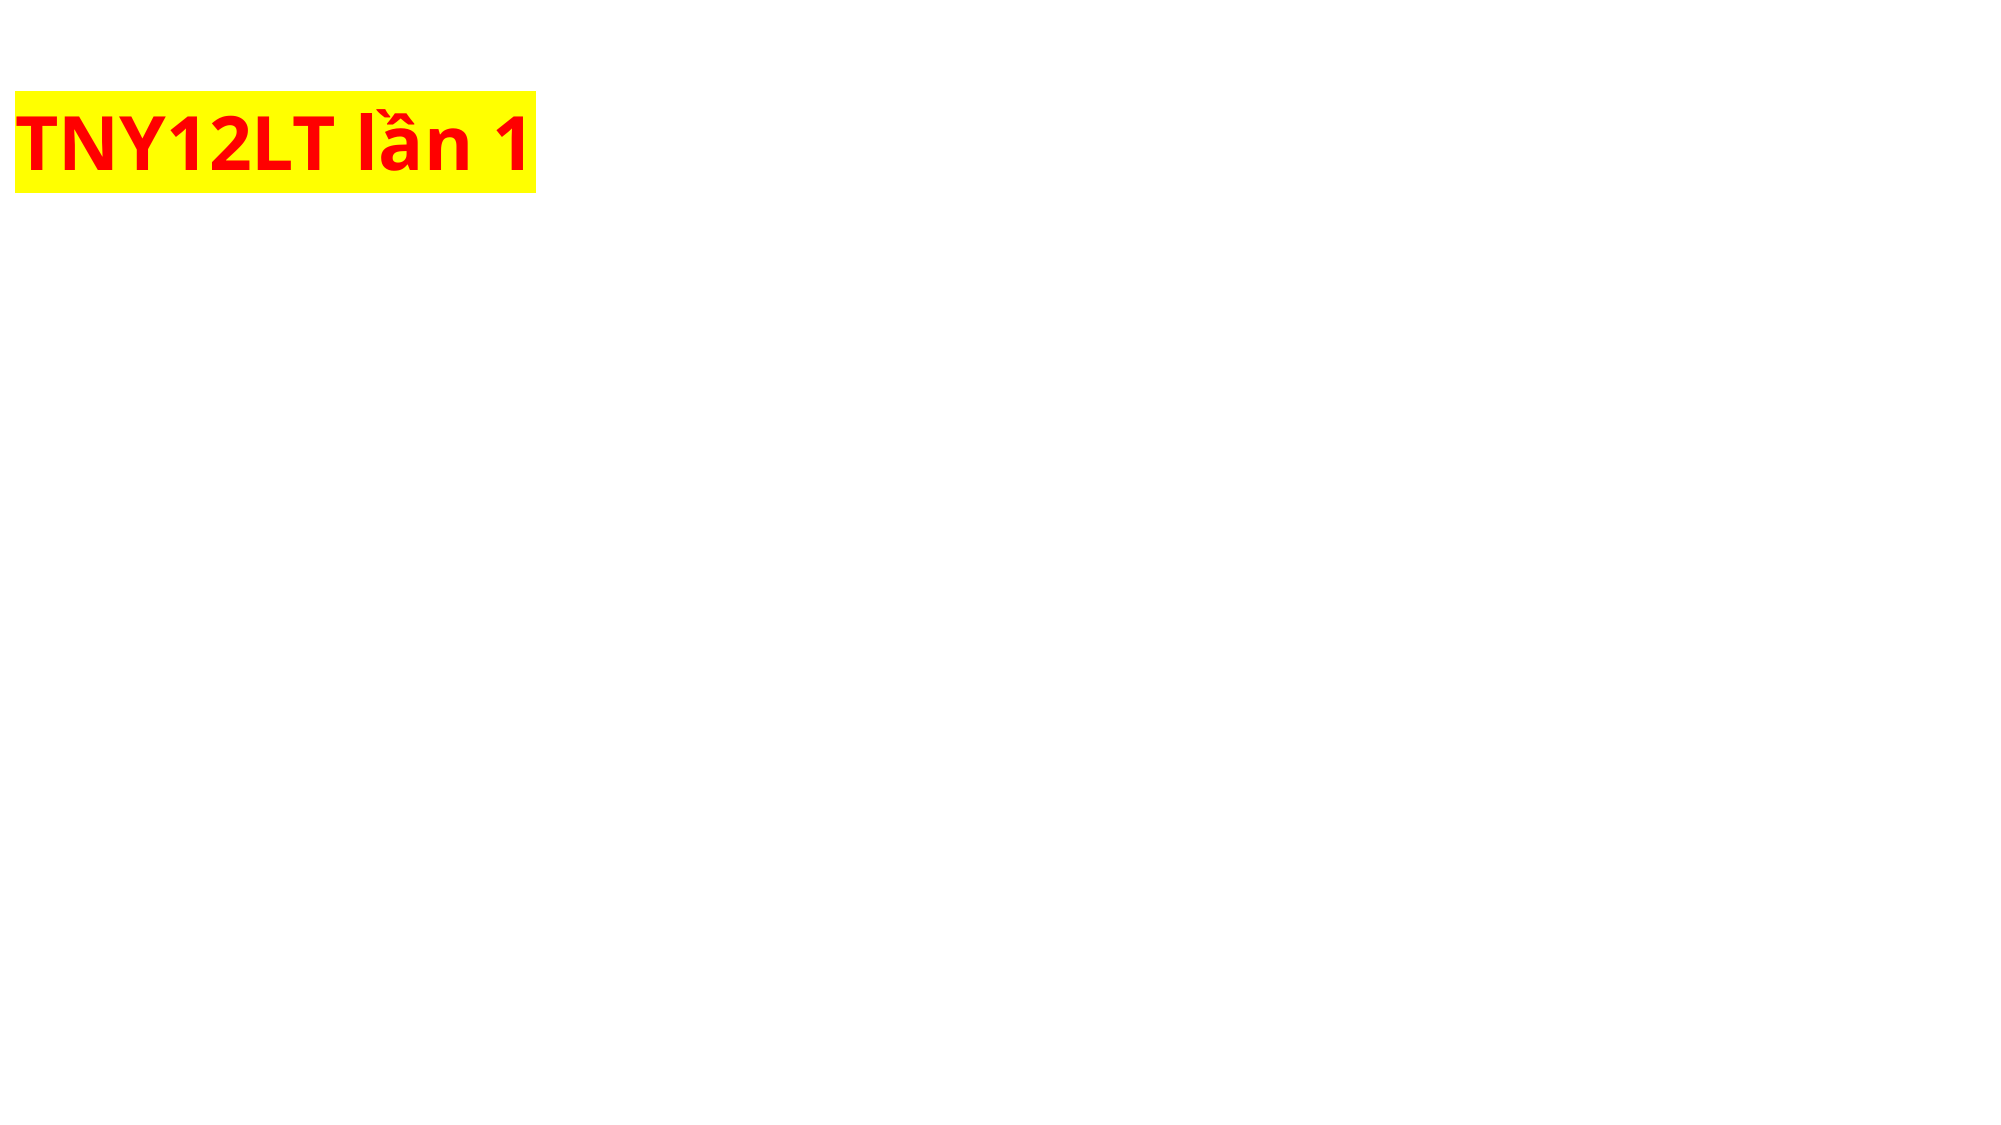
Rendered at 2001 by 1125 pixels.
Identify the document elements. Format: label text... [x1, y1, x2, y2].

title TNY12LT lần 1 [0, 0, 2000, 294]
